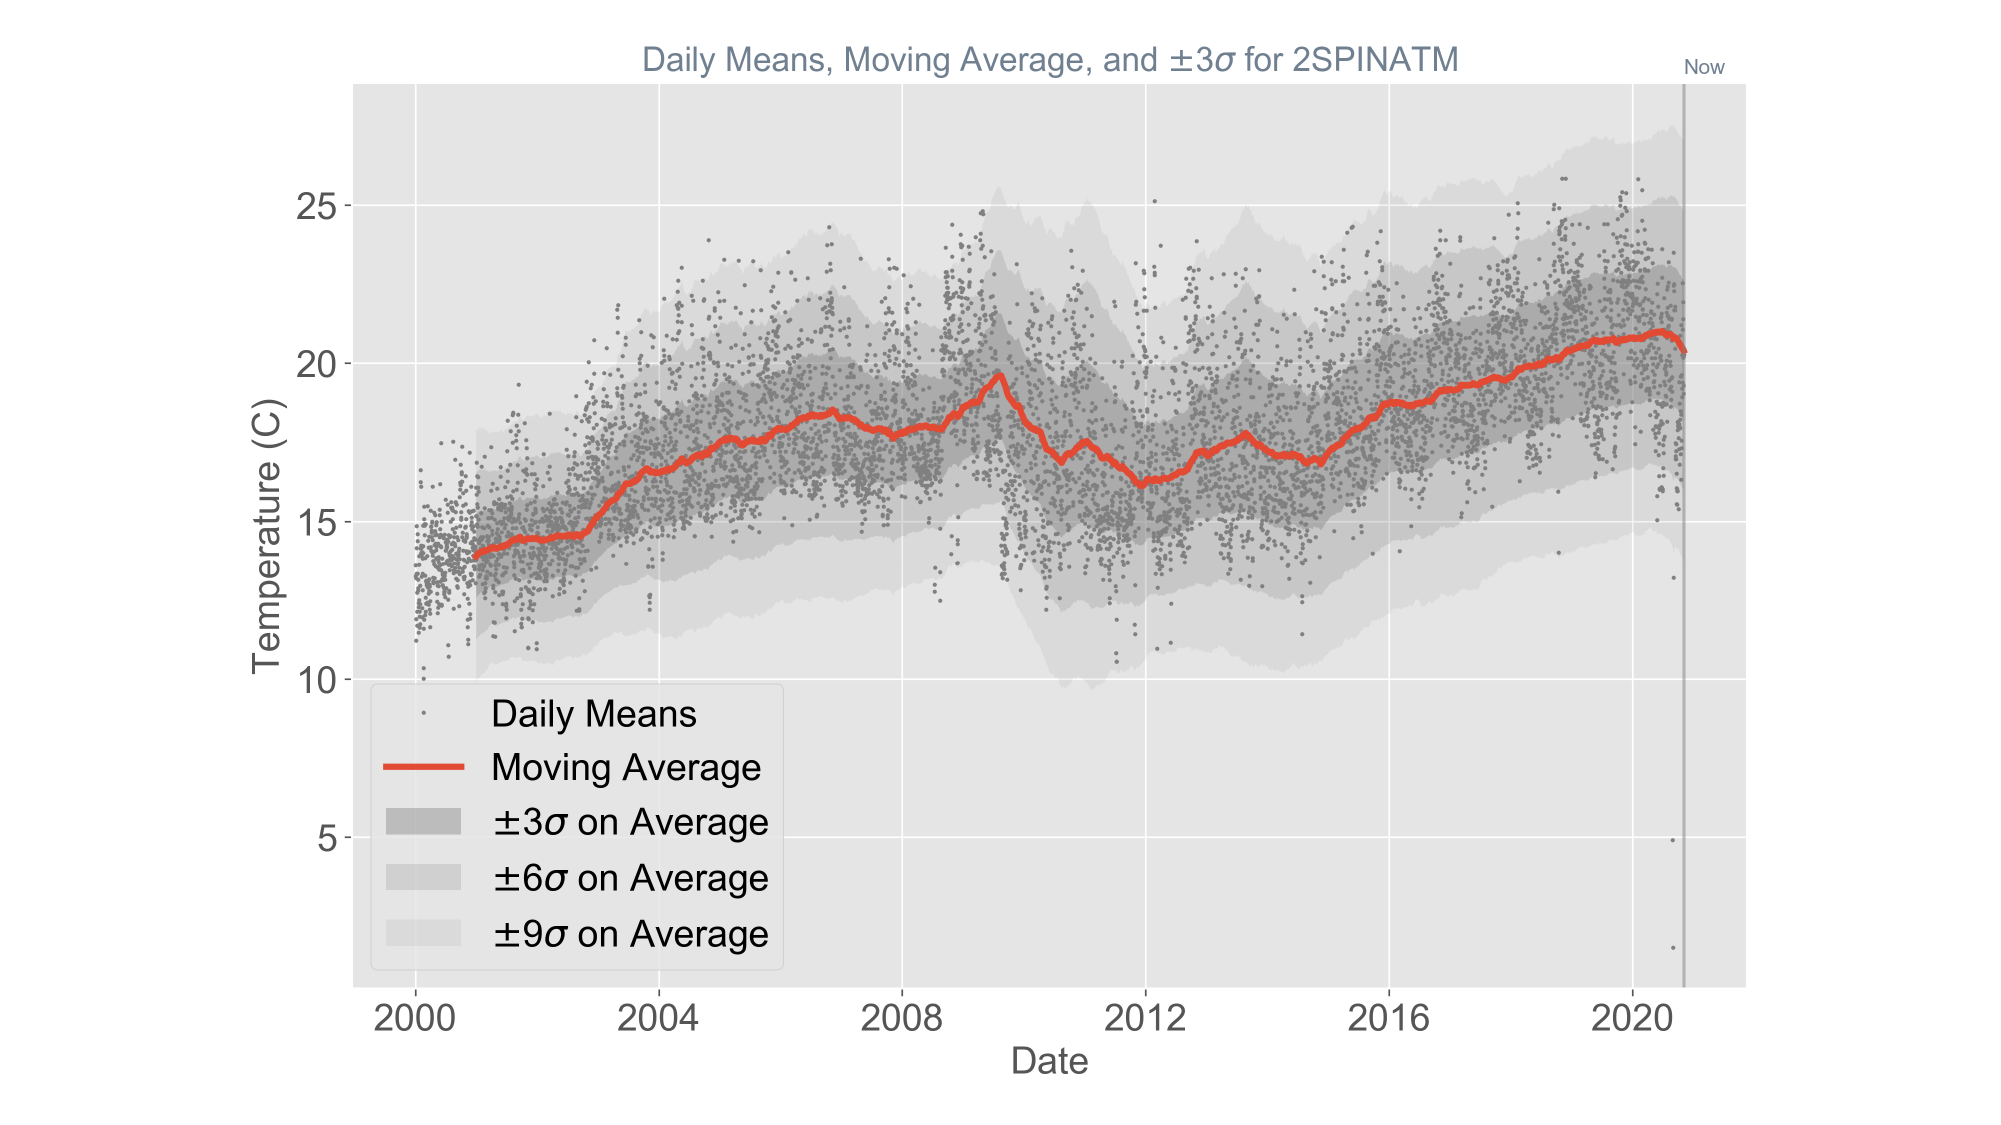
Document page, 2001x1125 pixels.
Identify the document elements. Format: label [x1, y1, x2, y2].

picture [237, 30, 1763, 1095]
